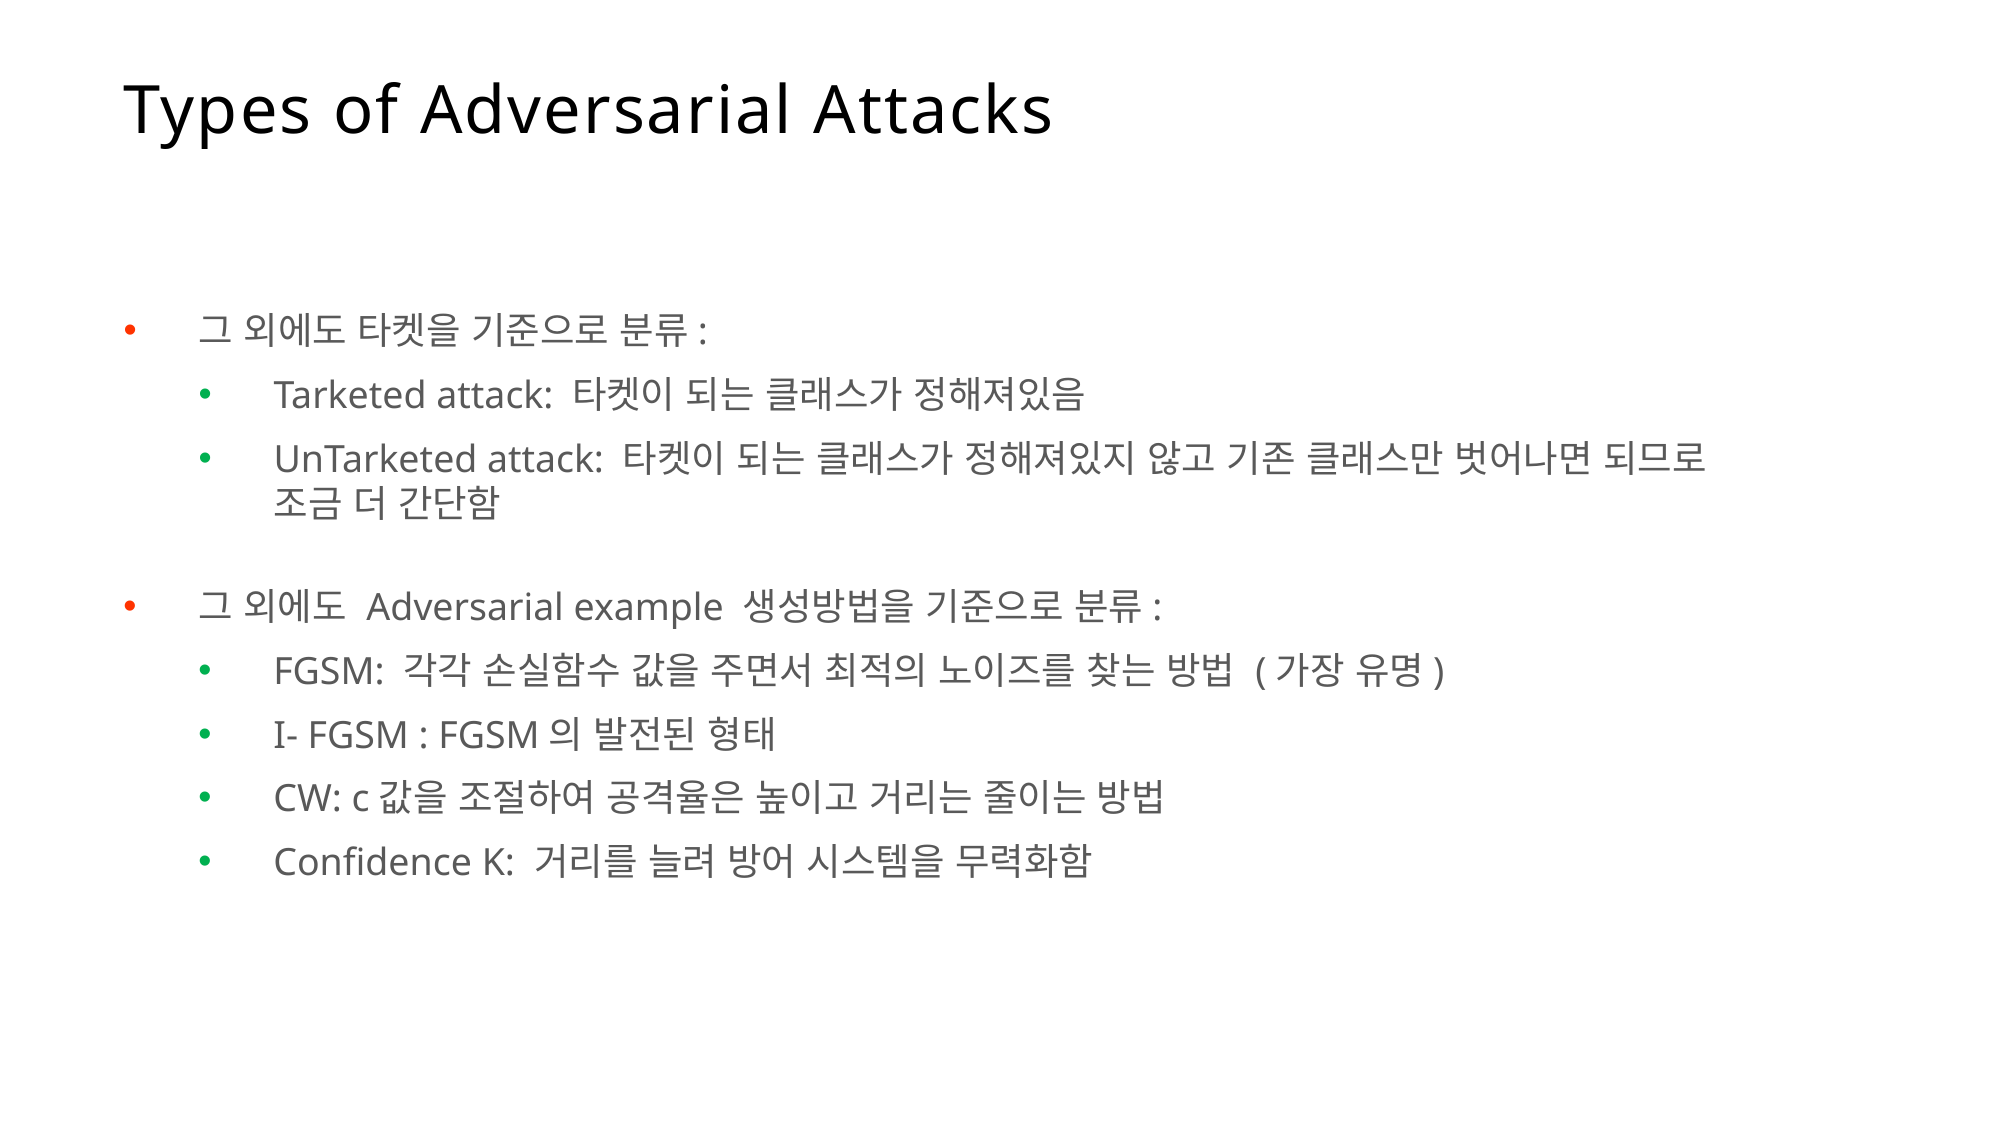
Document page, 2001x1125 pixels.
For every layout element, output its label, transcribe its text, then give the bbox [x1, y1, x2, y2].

text_box 그 외에도 타켓을 기준으로 분류: Tarketed attack: 타켓이 되는 클래스가 정해져있음 UnTarketed attack: 타켓이 되는 클래스가 정해져있지 않고 기존 클래스만 벗어나면 되므로 조금 더 간단함 [108, 299, 1729, 563]
text_box 그 외에도 Adversarial example 생성방법을 기준으로 분류: FGSM: 각각 손실함수 값을 주면서 최적의 노이즈를 찾는 방법 (가장 유명) I- FGSM : FGSM의 발전된 형태 CW: c값을 조절하여 공격율은 높이고 거리는 줄이는 방법 Confidence K: 거리를 늘려 방어 시스템을 무력화함 [108, 575, 1884, 914]
text_box Types of Adversarial Attacks [108, 52, 1834, 156]
